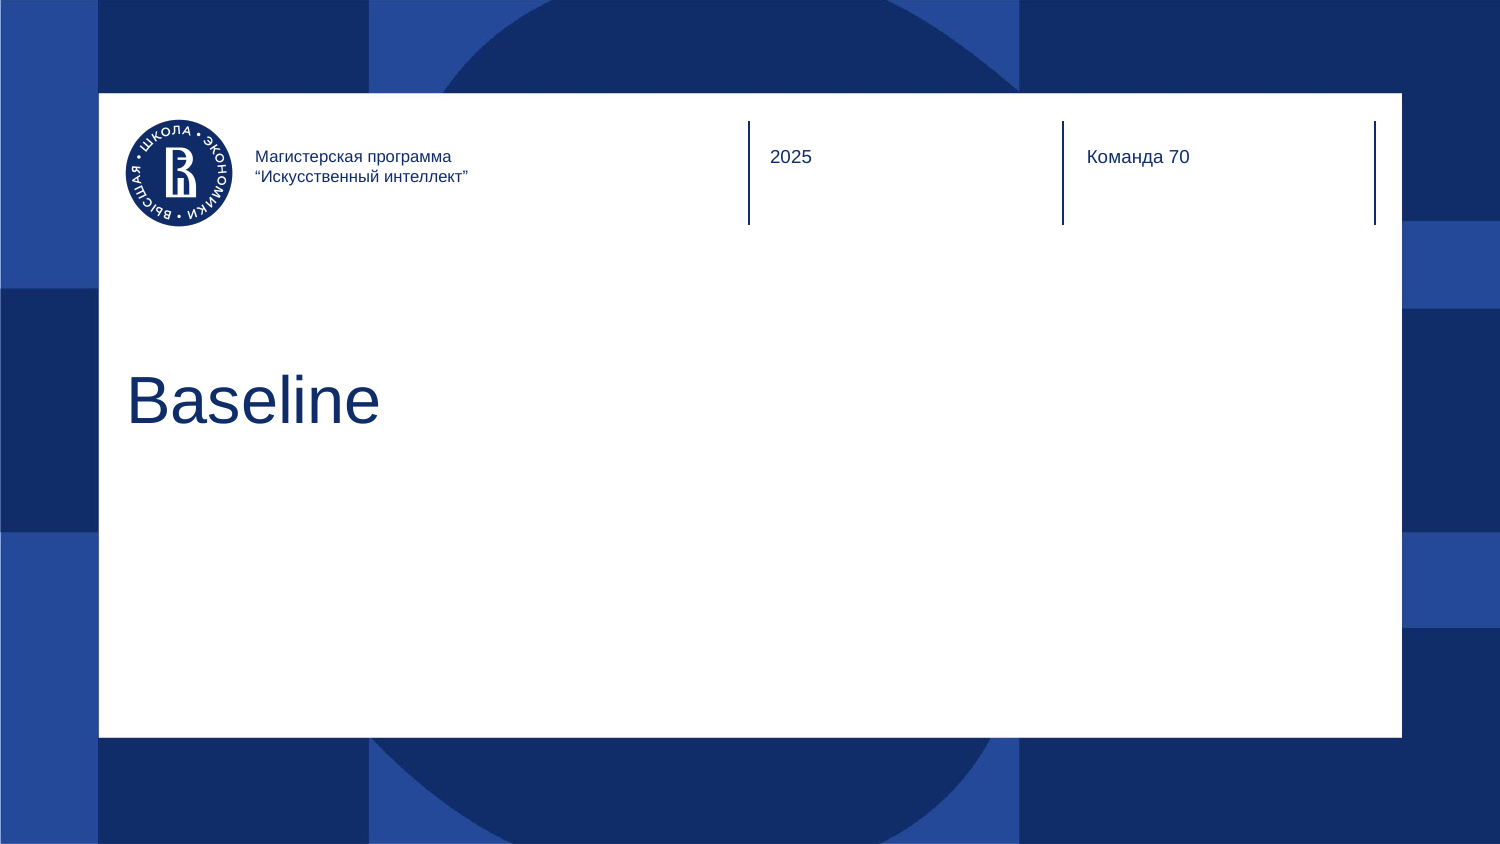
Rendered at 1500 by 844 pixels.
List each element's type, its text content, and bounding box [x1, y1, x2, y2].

picture [0, 0, 1500, 844]
list Команда 70 [1086, 144, 1368, 202]
title Baseline [126, 357, 1066, 601]
list Магистерская программа “Искусственный интеллект” [255, 146, 729, 200]
list 2025 [770, 144, 1051, 202]
